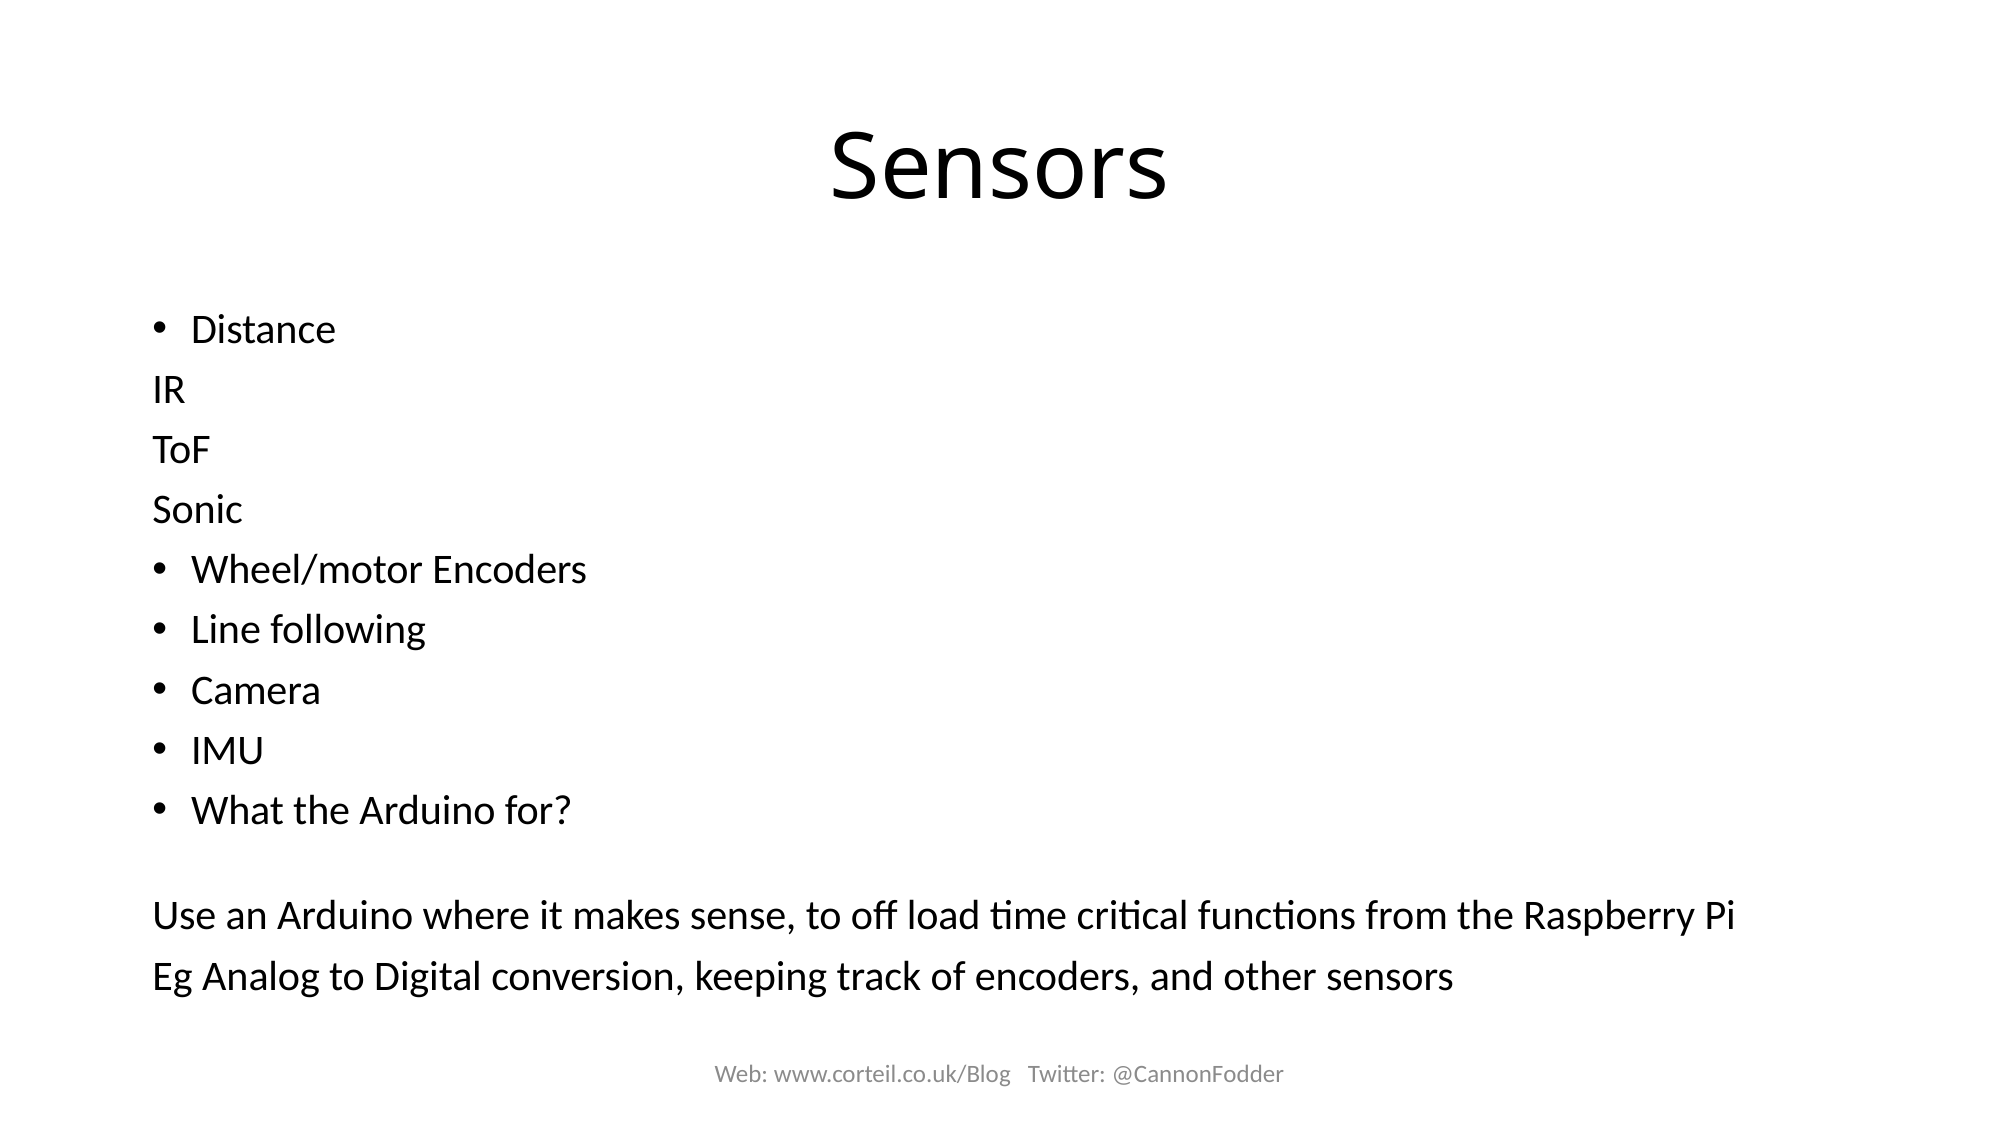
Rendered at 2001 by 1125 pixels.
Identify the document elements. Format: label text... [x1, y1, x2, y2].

list Distance IR ToF Sonic Wheel/motor Encoders Line following Camera IMU What the Arduino for? Use an Arduino where it makes sense, to off load time critical functions from the Raspberry Pi Eg Analog to Digital conversion, keeping track of encoders, and other sensors [137, 299, 1863, 1014]
title Sensors [137, 59, 1863, 278]
footer Web: www.corteil.co.uk/Blog Twitter: @CannonFodder [662, 1042, 1338, 1103]
